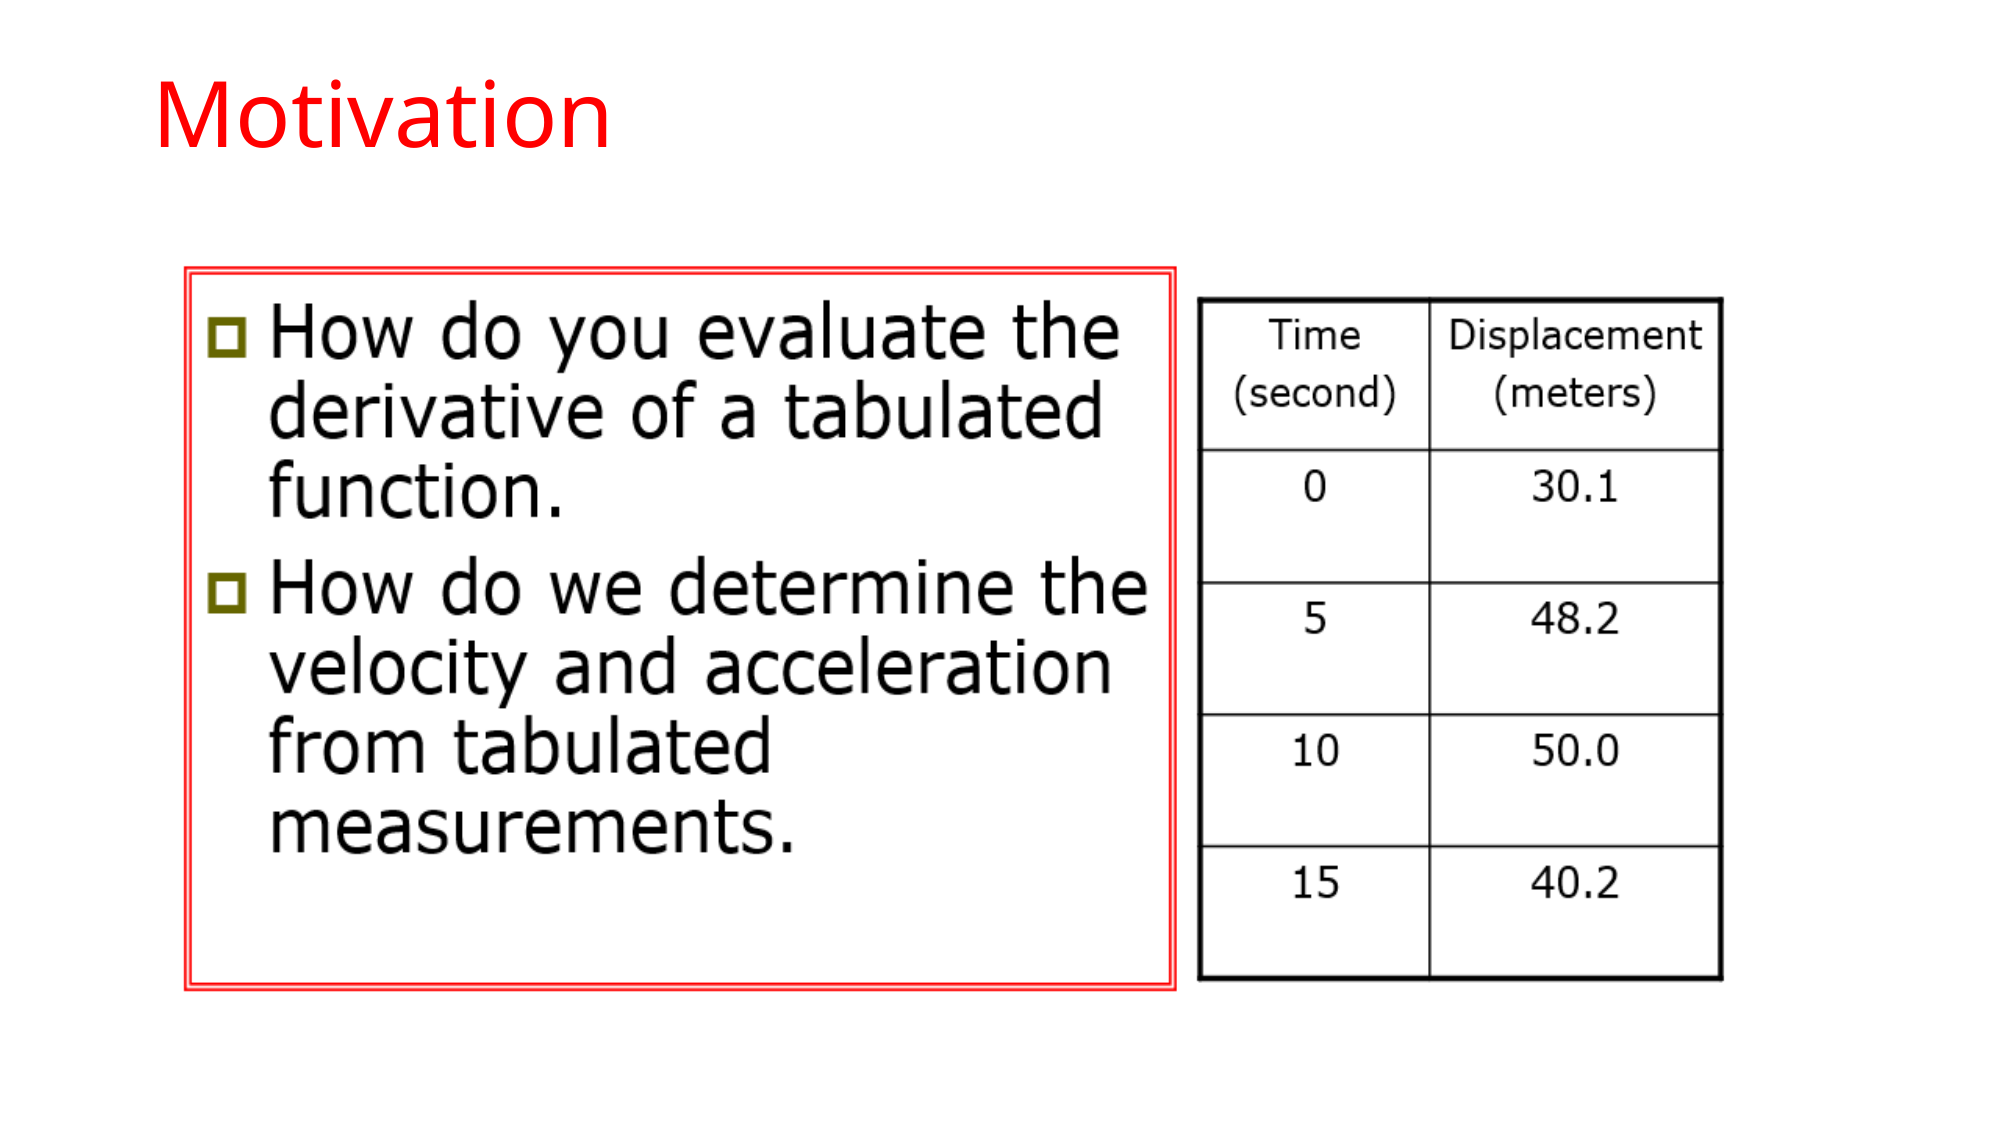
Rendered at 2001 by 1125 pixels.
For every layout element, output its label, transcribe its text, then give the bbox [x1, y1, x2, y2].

title Motivation [137, 55, 1863, 181]
picture [178, 248, 1757, 1005]
